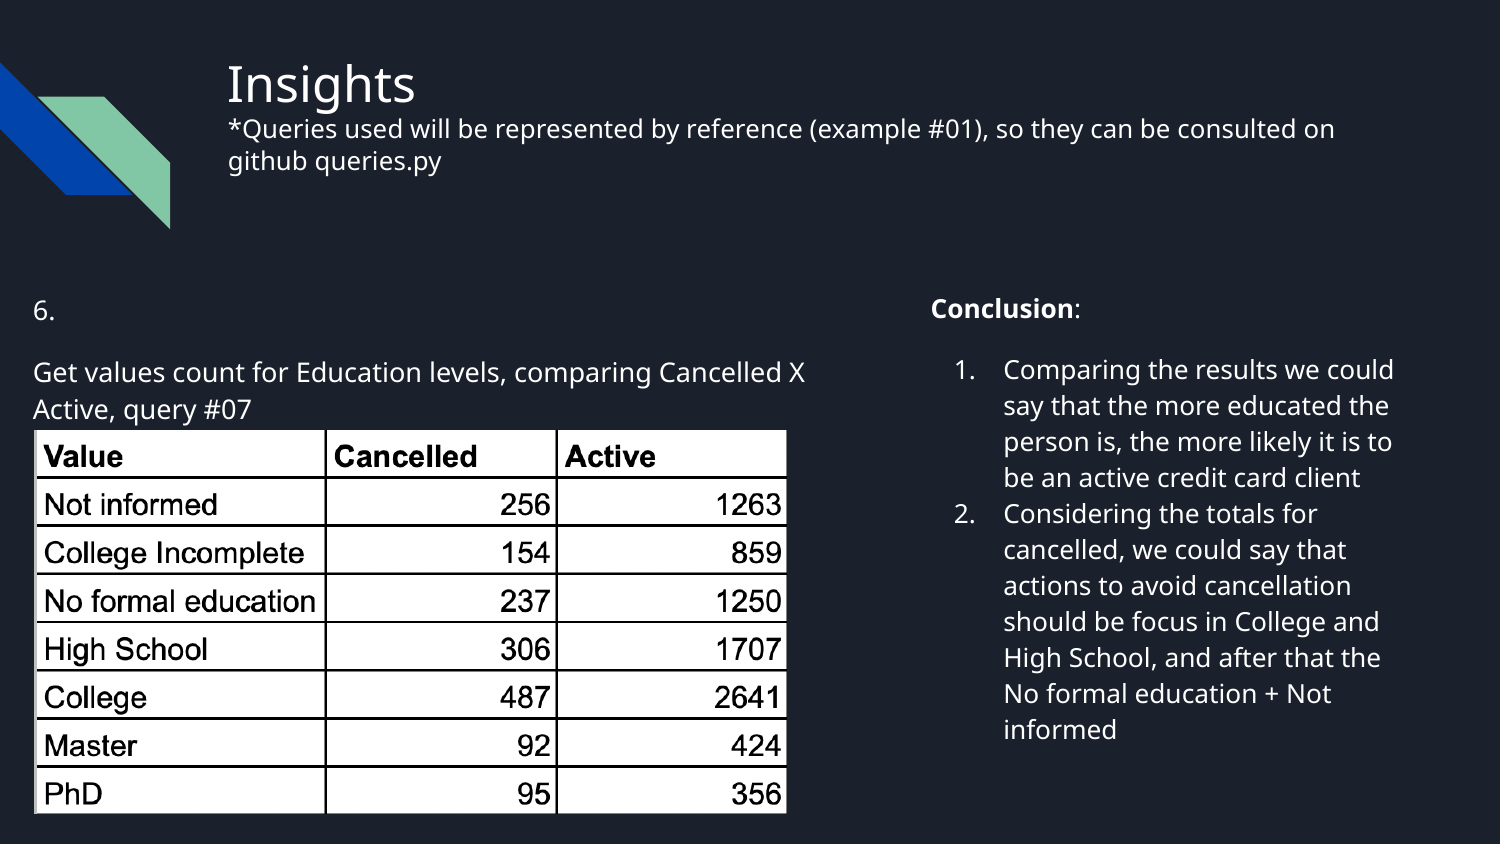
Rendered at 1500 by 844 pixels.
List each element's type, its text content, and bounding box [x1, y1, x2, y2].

title Insights *Queries used will be represented by reference (example #01), so they can be consulted on github queries.py [212, 37, 1368, 284]
list Conclusion: Comparing the results we could say that the more educated the person is, the more likely it is to be an active credit card client Considering the totals for cancelled, we could say that actions to avoid cancellation should be focus in College and High School, and after that the No formal education + Not informed [915, 273, 1417, 791]
picture [33, 429, 788, 815]
list 6. Get values count for Education levels, comparing Cancelled X Active, query #07 [17, 273, 907, 724]
